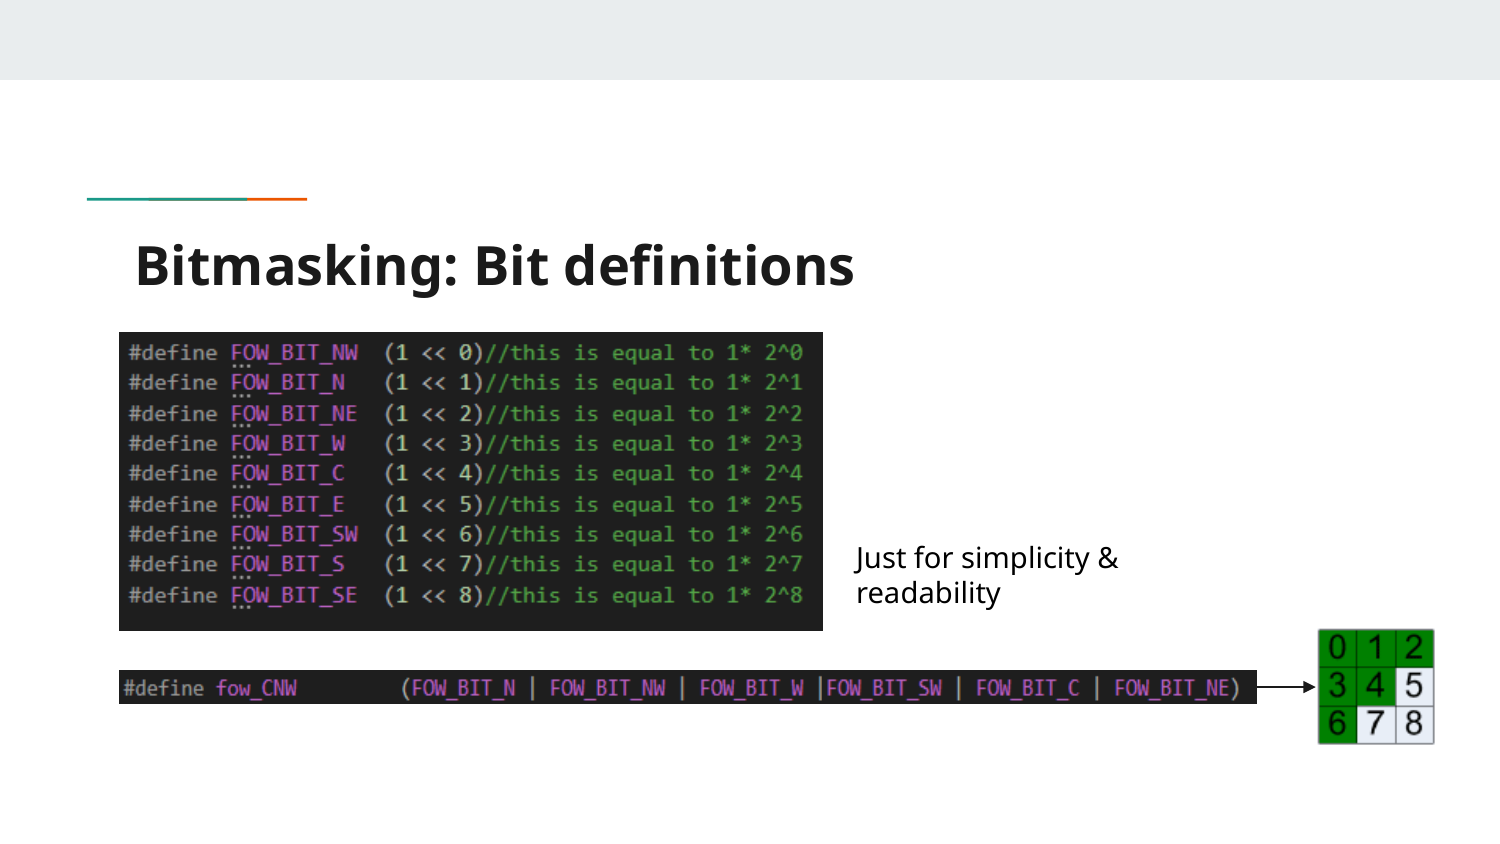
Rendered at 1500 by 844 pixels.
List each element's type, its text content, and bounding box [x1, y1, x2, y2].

title Bitmasking: Bit definitions [119, 216, 1381, 305]
text_box Just for simplicity & readability [840, 524, 1236, 627]
picture [119, 670, 1257, 704]
picture [1315, 625, 1438, 749]
picture [119, 332, 823, 632]
